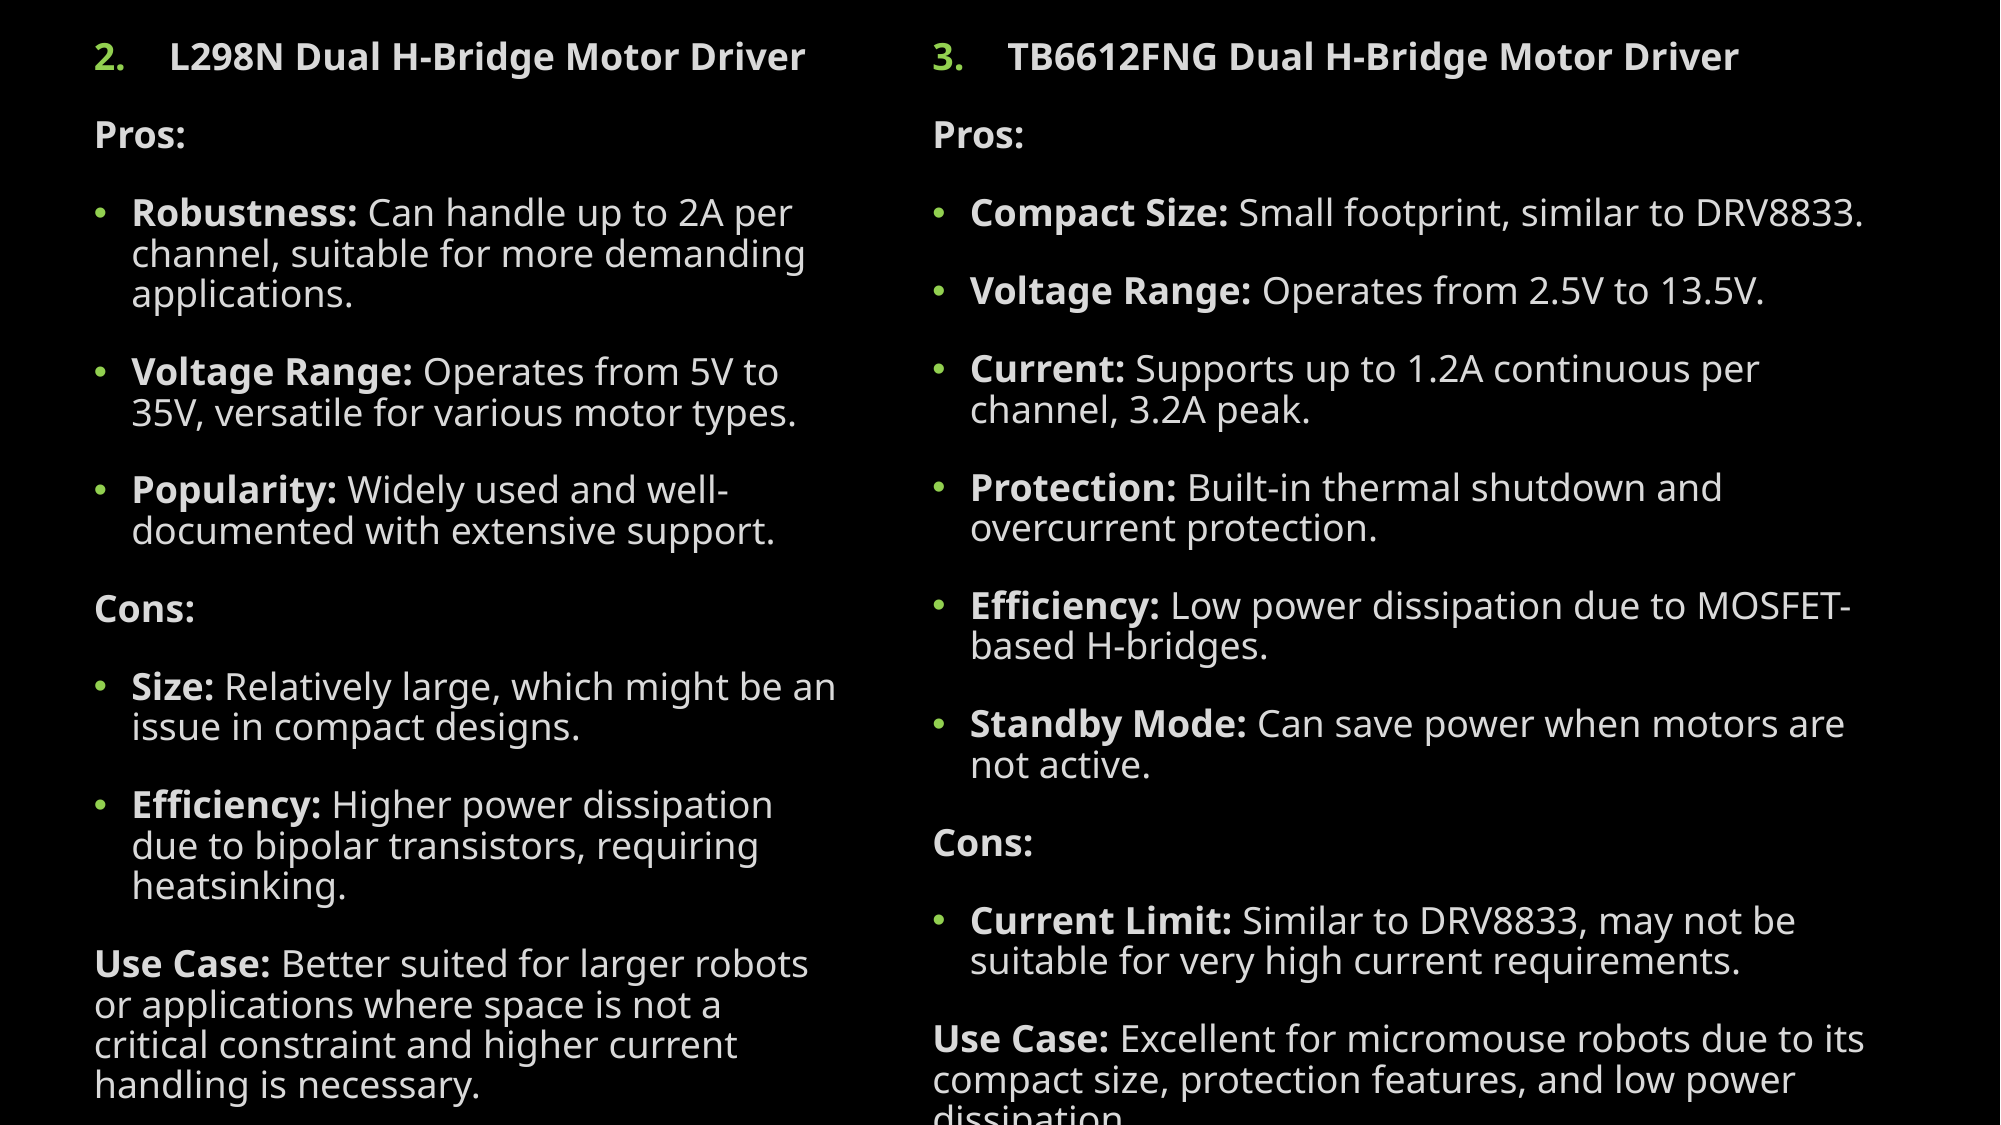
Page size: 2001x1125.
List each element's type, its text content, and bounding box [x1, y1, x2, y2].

list L298N Dual H-Bridge Motor Driver Pros: Robustness: Can handle up to 2A per channel, suitable for more demanding applications. Voltage Range: Operates from 5V to 35V, versatile for various motor types. Popularity: Widely used and well-documented with extensive support. Cons: Size: Relatively large, which might be an issue in compact designs. Efficiency: Higher power dissipation due to bipolar transistors, requiring heatsinking. Use Case: Better suited for larger robots or applications where space is not a critical constraint and higher current handling is necessary. [78, 30, 859, 1000]
list TB6612FNG Dual H-Bridge Motor Driver Pros: Compact Size: Small footprint, similar to DRV8833. Voltage Range: Operates from 2.5V to 13.5V. Current: Supports up to 1.2A continuous per channel, 3.2A peak. Protection: Built-in thermal shutdown and overcurrent protection. Efficiency: Low power dissipation due to MOSFET-based H-bridges. Standby Mode: Can save power when motors are not active. Cons: Current Limit: Similar to DRV8833, may not be suitable for very high current requirements. Use Case: Excellent for micromouse robots due to its compact size, protection features, and low power dissipation. [917, 30, 1922, 1000]
